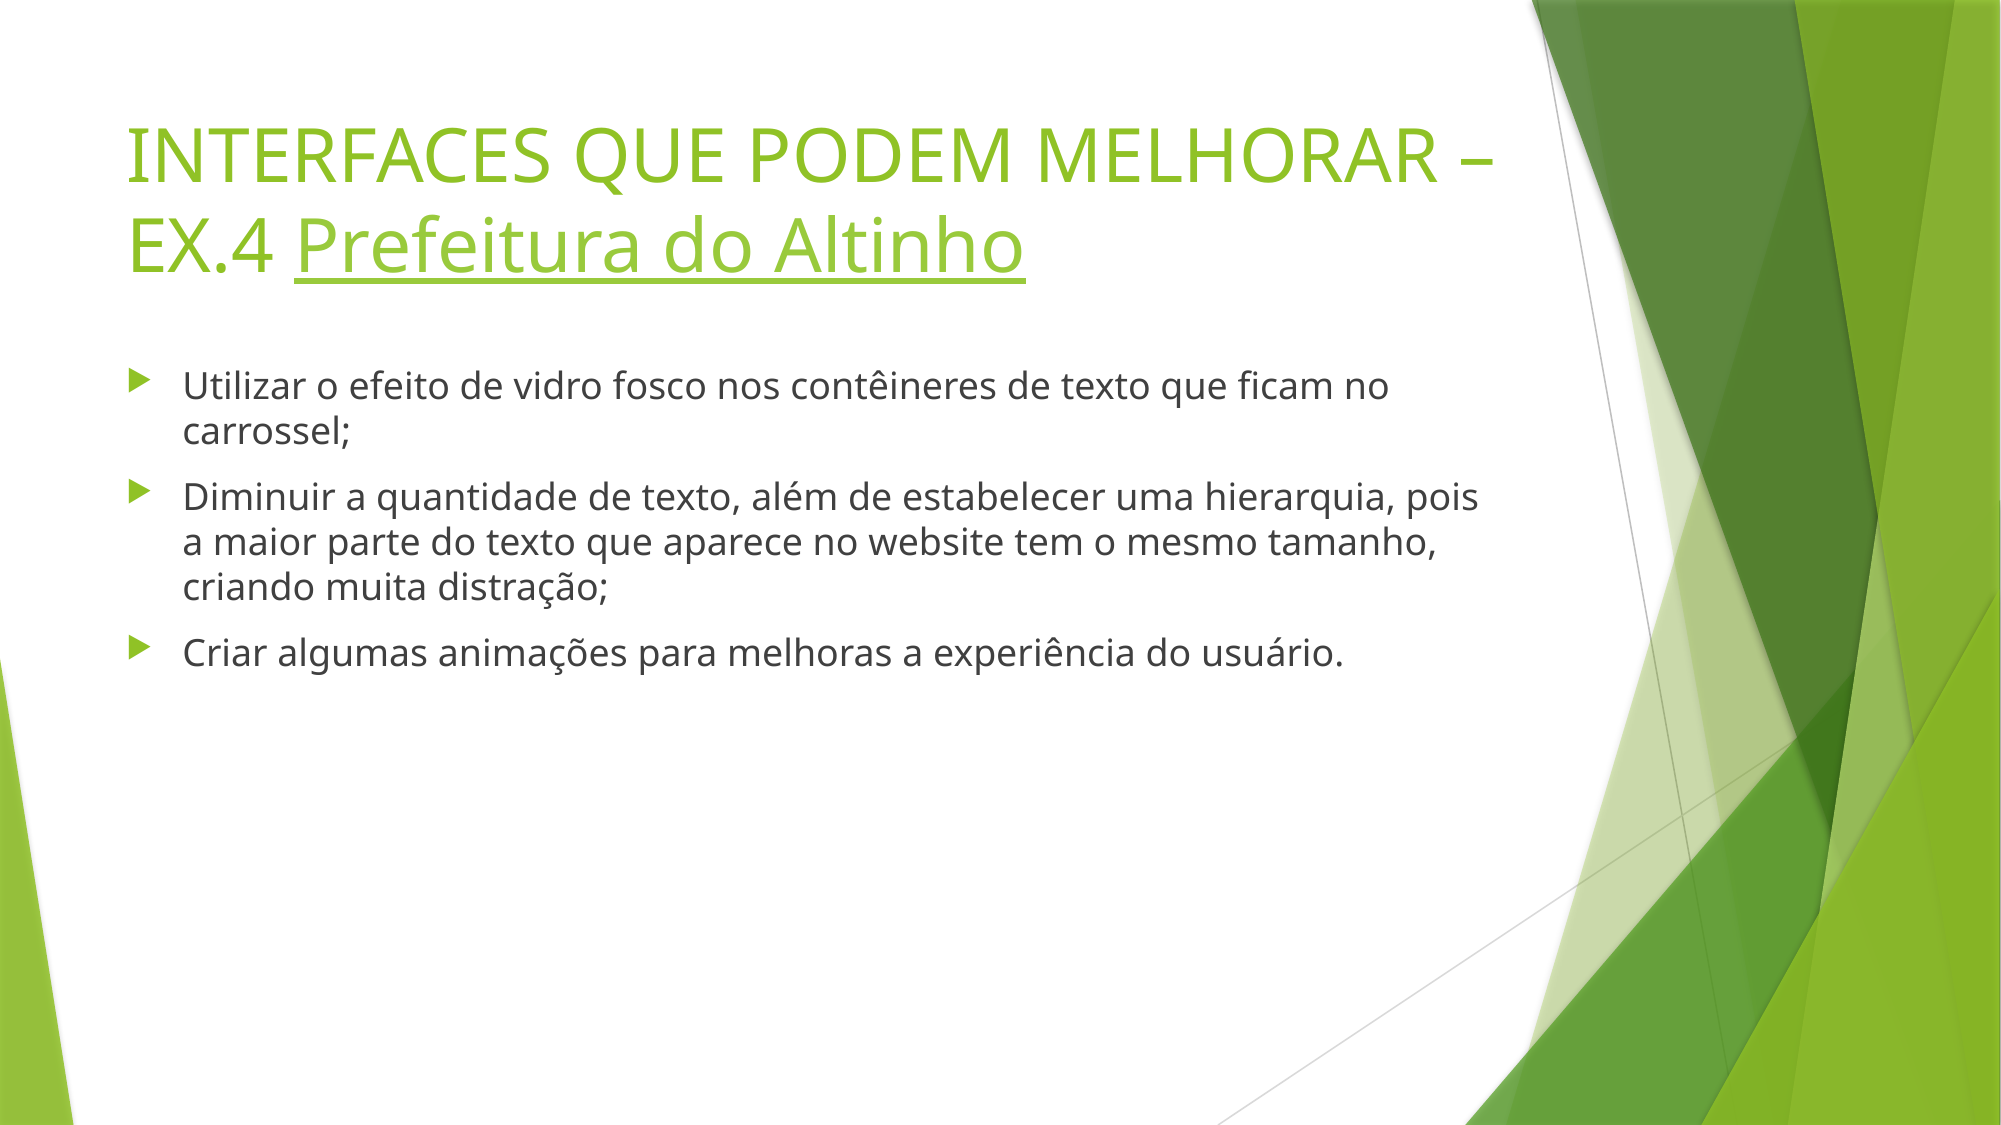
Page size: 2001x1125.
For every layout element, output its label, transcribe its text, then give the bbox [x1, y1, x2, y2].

title INTERFACES QUE PODEM MELHORAR – EX.4 Prefeitura do Altinho [111, 99, 1522, 317]
list Utilizar o efeito de vidro fosco nos contêineres de texto que ficam no carrossel; Diminuir a quantidade de texto, além de estabelecer uma hierarquia, pois a maior parte do texto que aparece no website tem o mesmo tamanho, criando muita distração; Criar algumas animações para melhoras a experiência do usuário. [111, 354, 1522, 992]
